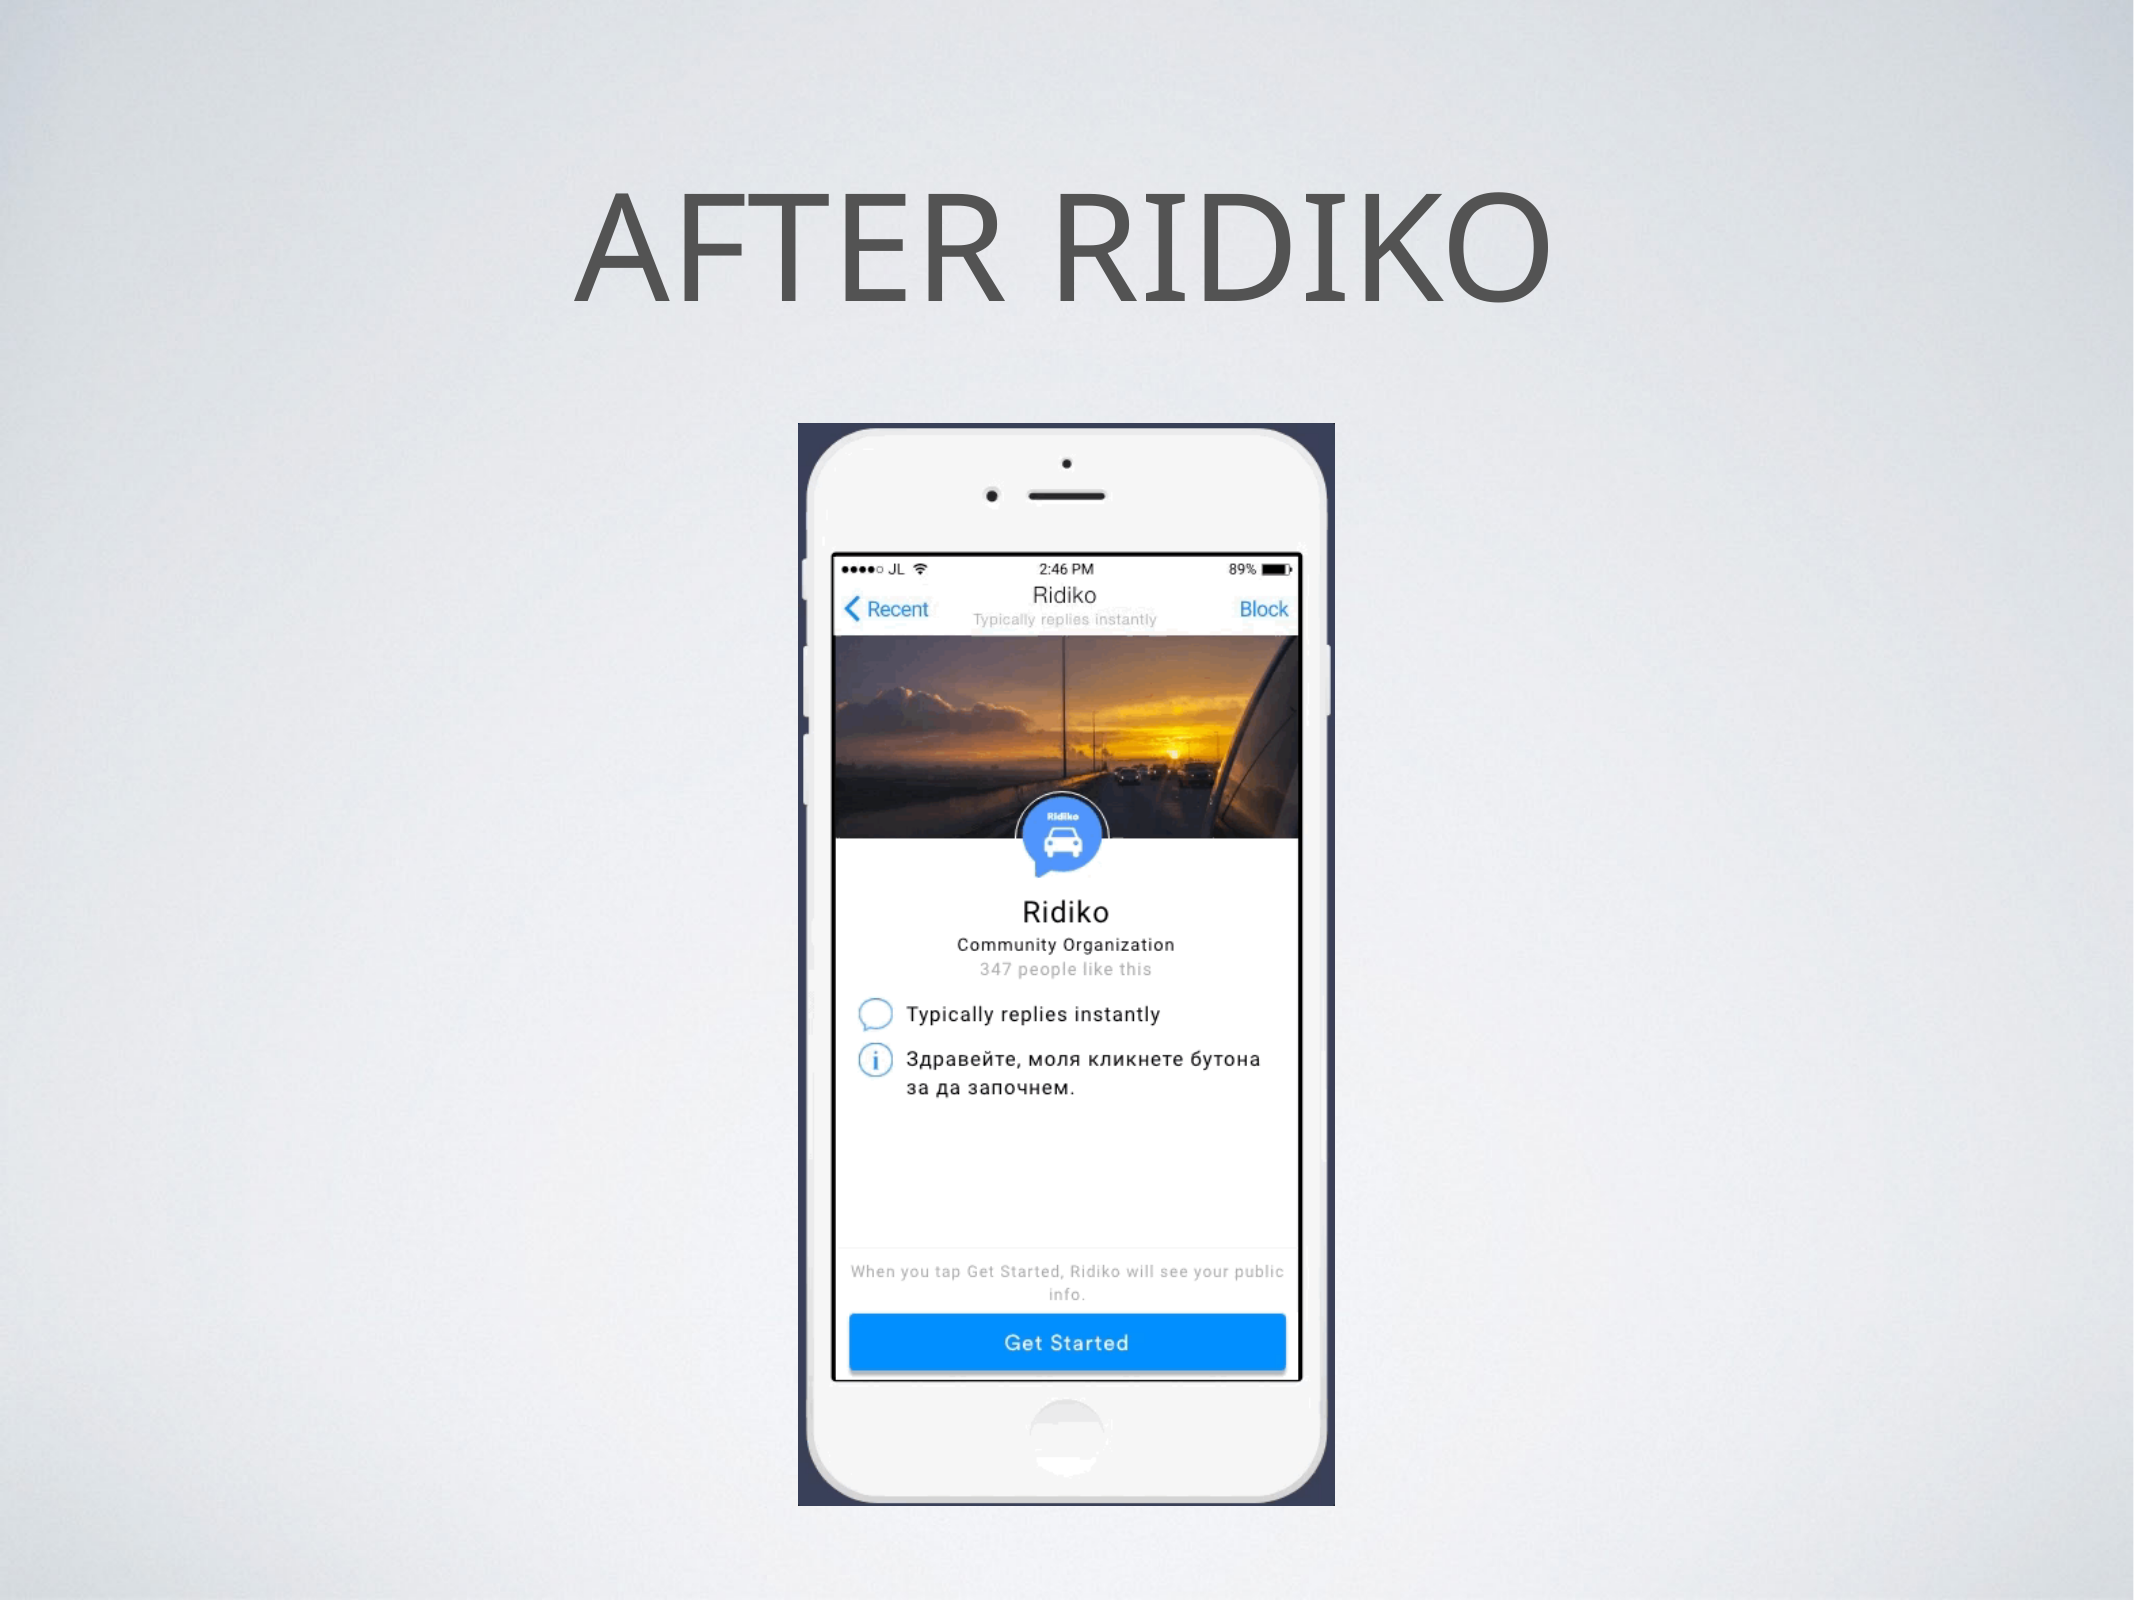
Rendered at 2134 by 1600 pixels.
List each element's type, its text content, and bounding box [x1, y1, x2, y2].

title After Ridiko [57, 41, 2076, 443]
picture [0, 0, 2134, 1600]
